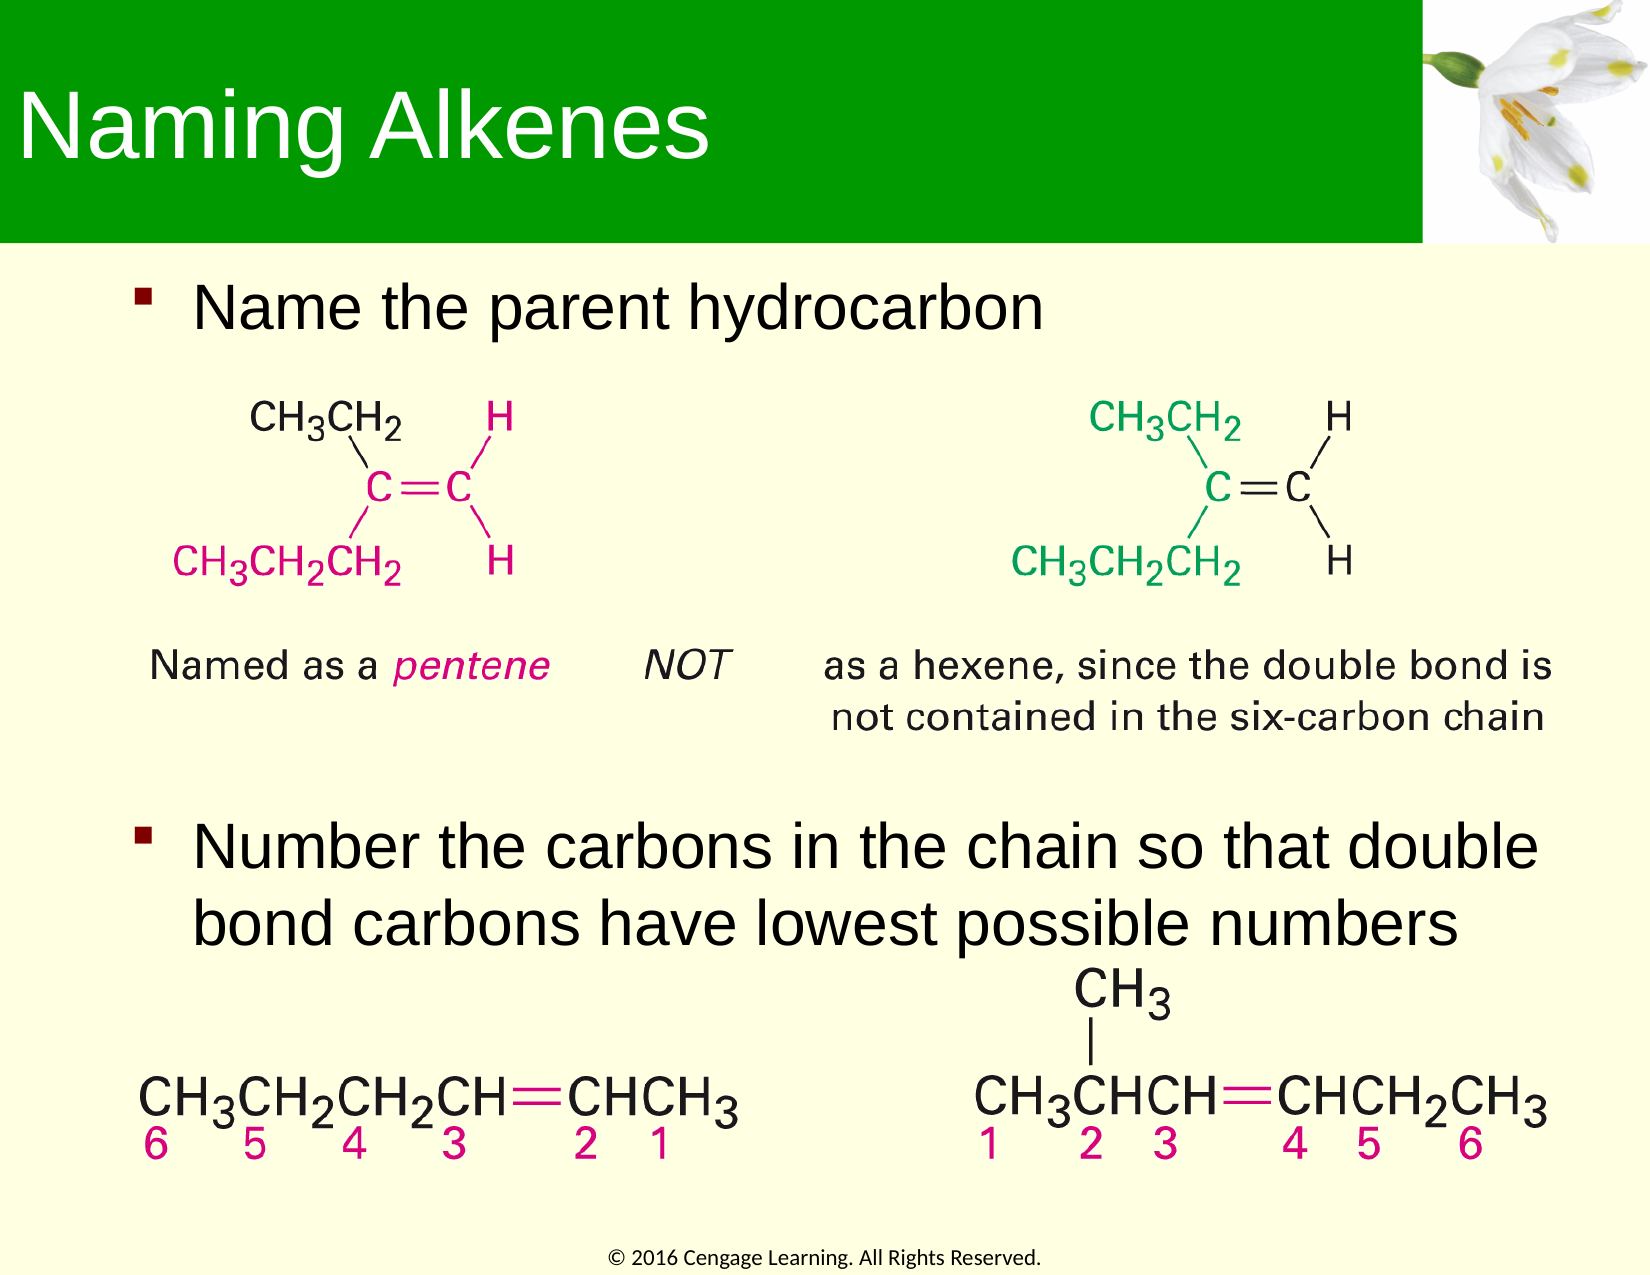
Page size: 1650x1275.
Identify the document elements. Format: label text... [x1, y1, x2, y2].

list Name the parent hydrocarbon Number the carbons in the chain so that double bond carbons have lowest possible numbers [113, 257, 1595, 1207]
title Naming Alkenes [0, 0, 1417, 241]
picture [147, 396, 1552, 740]
picture [1422, 0, 1650, 244]
picture [136, 962, 1549, 1170]
